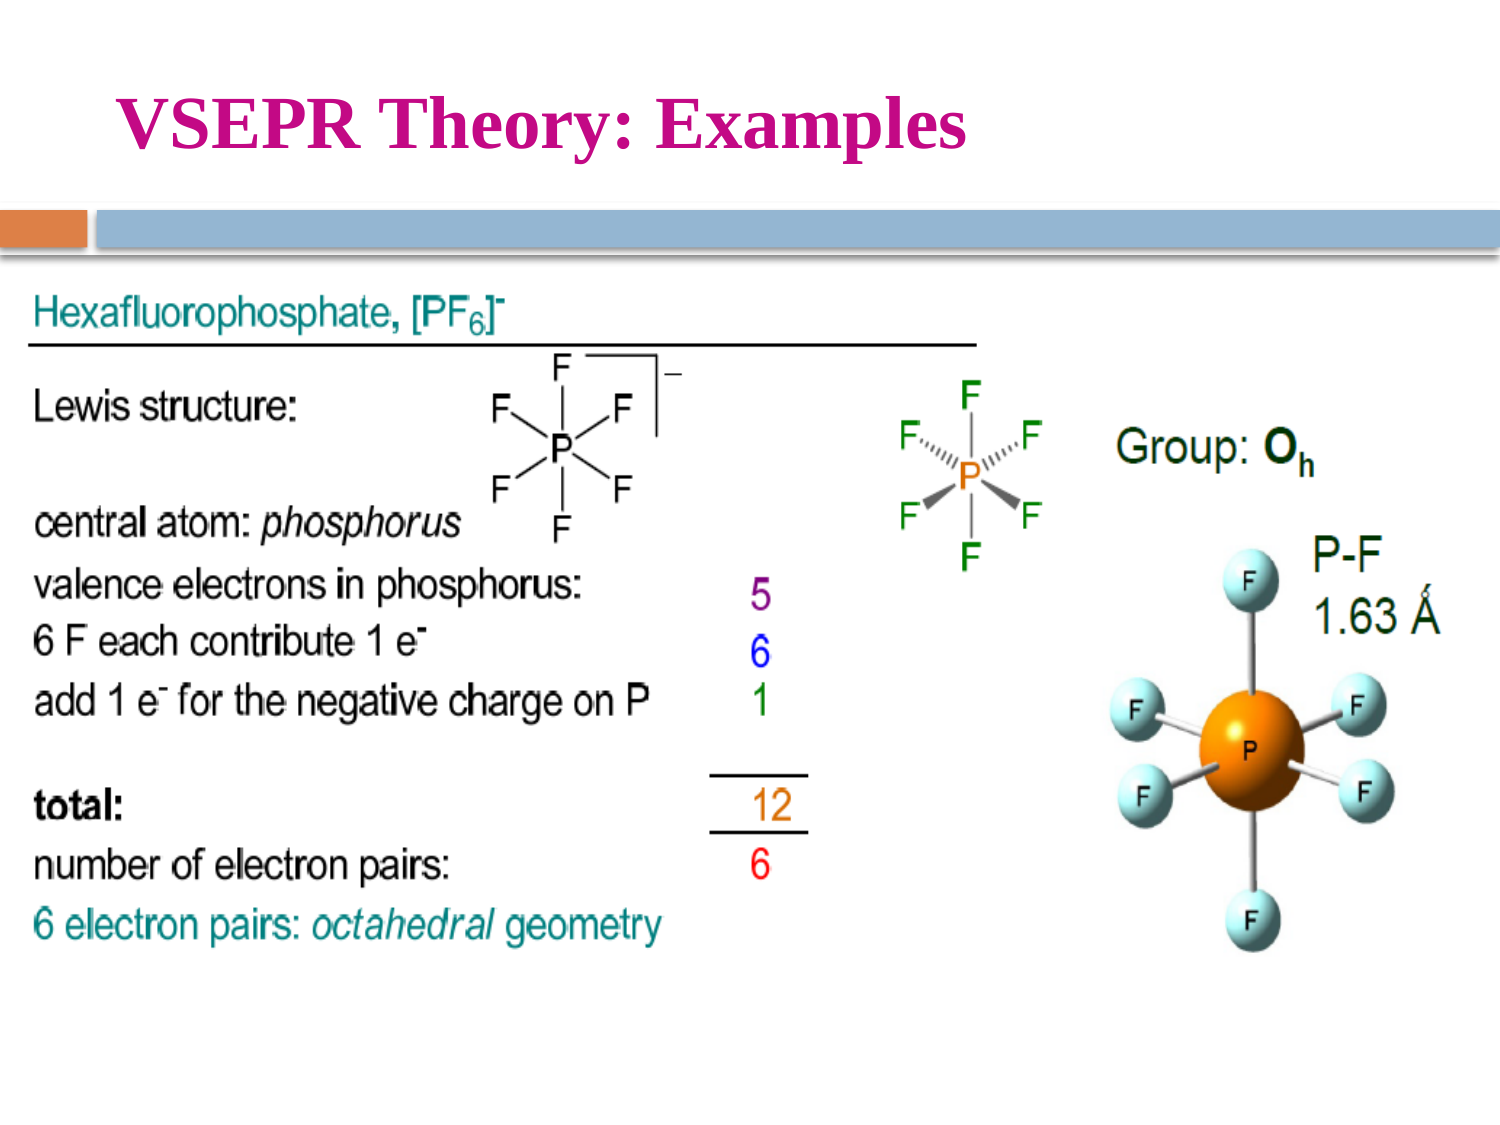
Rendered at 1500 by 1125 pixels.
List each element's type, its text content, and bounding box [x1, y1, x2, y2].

picture [24, 287, 1469, 963]
title VSEPR Theory: Examples [100, 37, 1438, 200]
